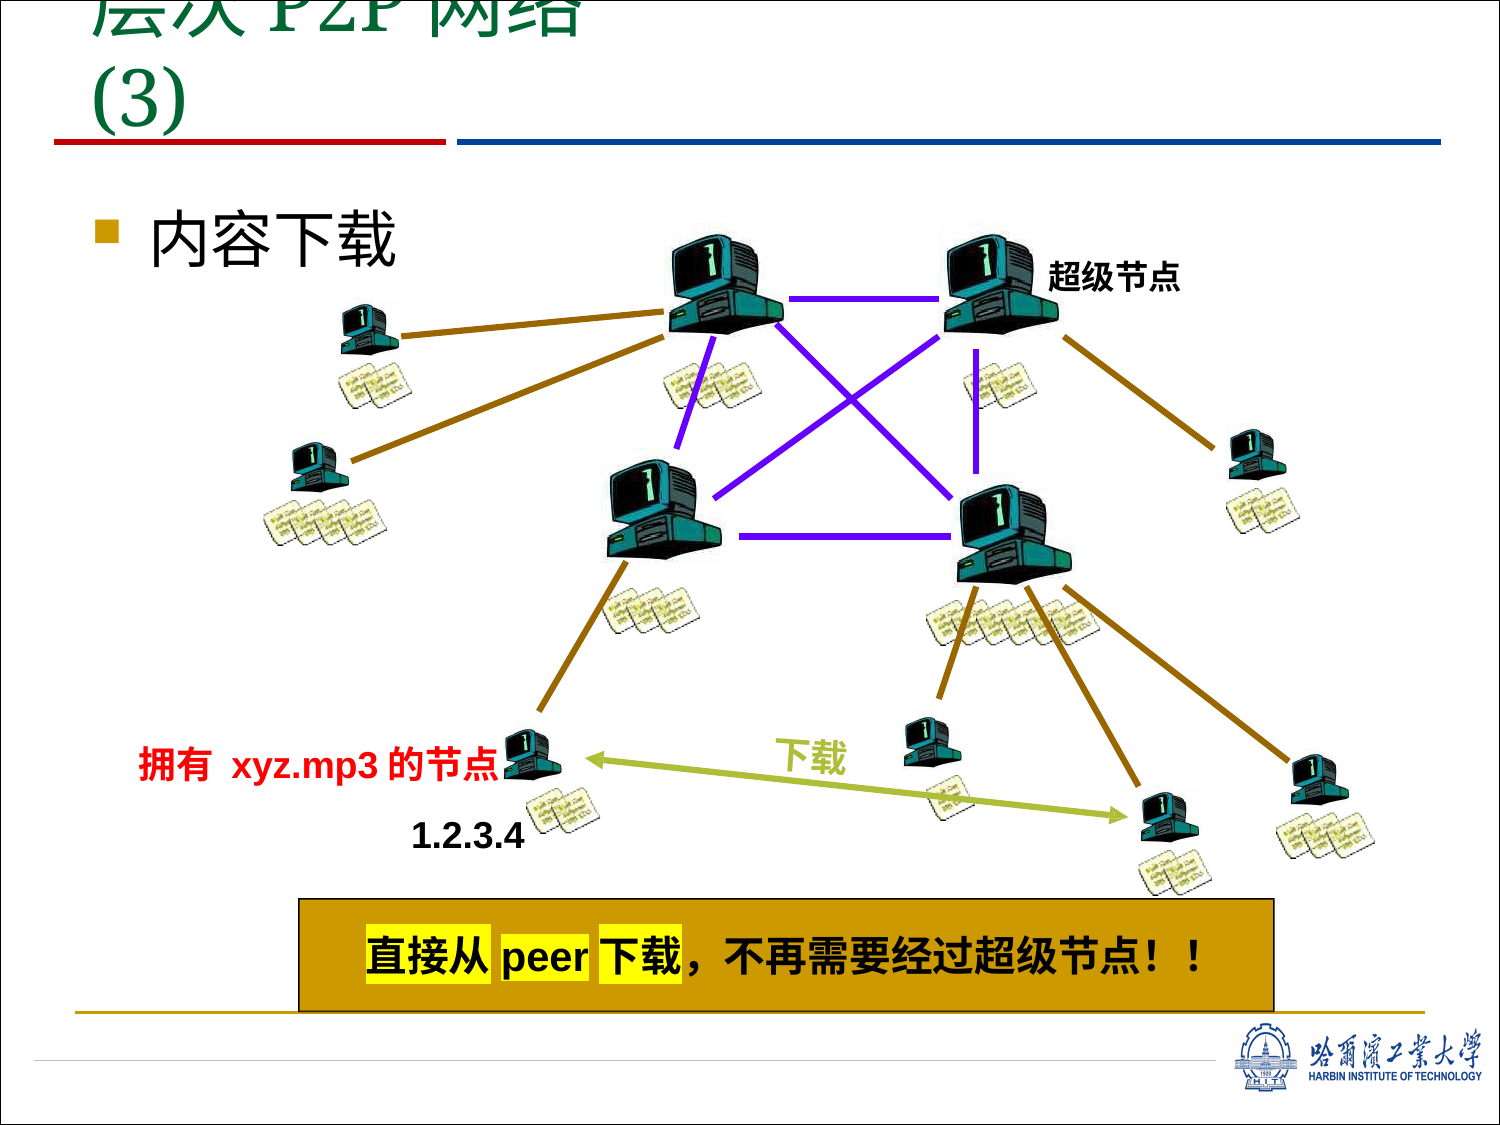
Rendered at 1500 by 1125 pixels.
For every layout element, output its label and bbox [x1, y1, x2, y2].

text_box [0, 0, 1500, 1125]
slide_number [1059, 746, 1397, 1125]
